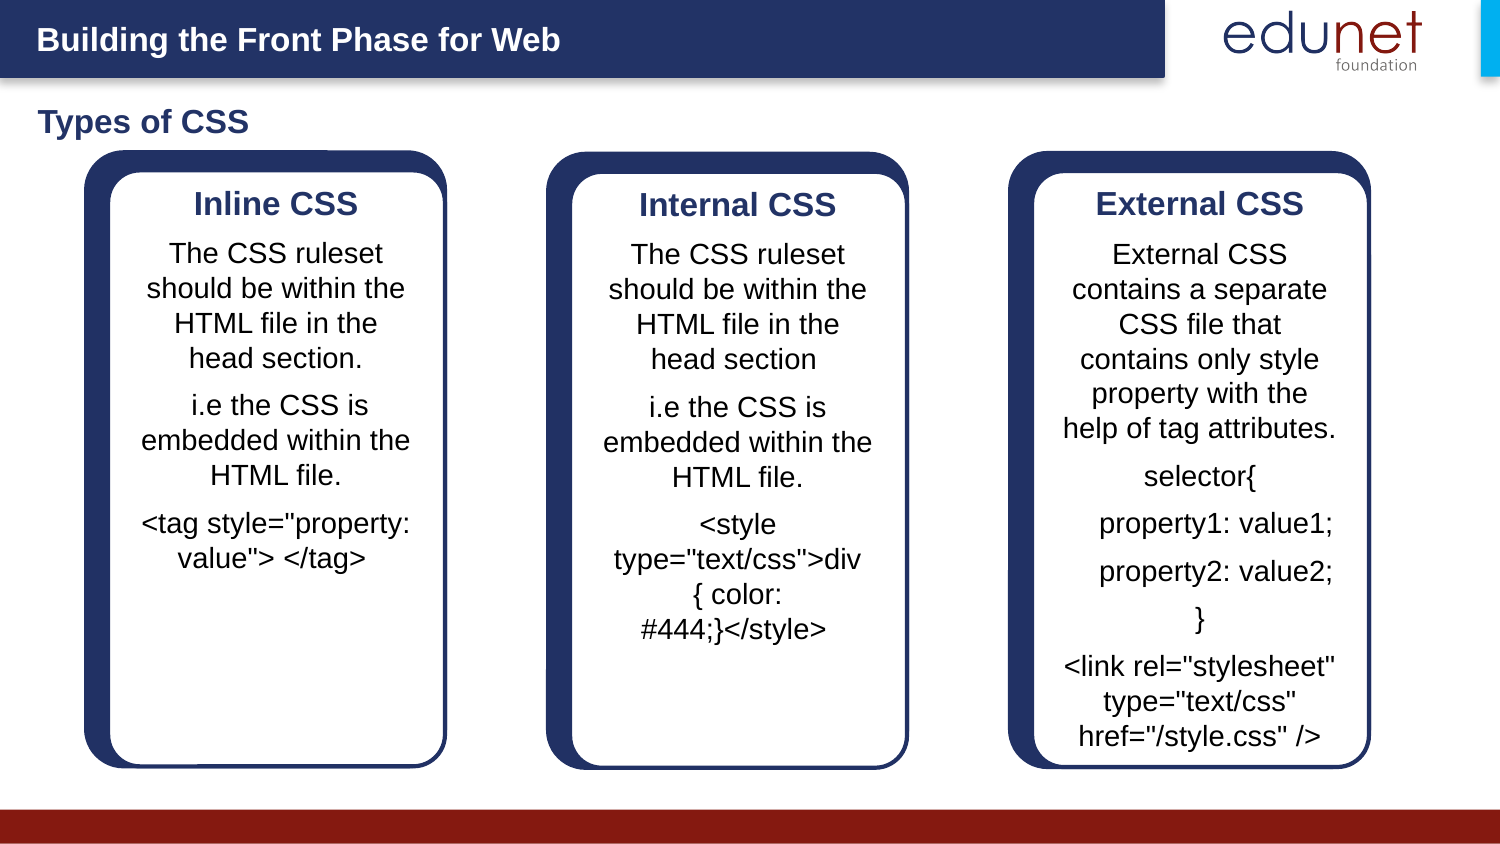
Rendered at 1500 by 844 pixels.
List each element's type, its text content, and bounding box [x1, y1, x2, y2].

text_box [1009, 152, 1370, 768]
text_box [547, 153, 908, 768]
picture [1219, 8, 1424, 75]
text_box Types of CSS [22, 93, 351, 148]
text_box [85, 152, 446, 767]
